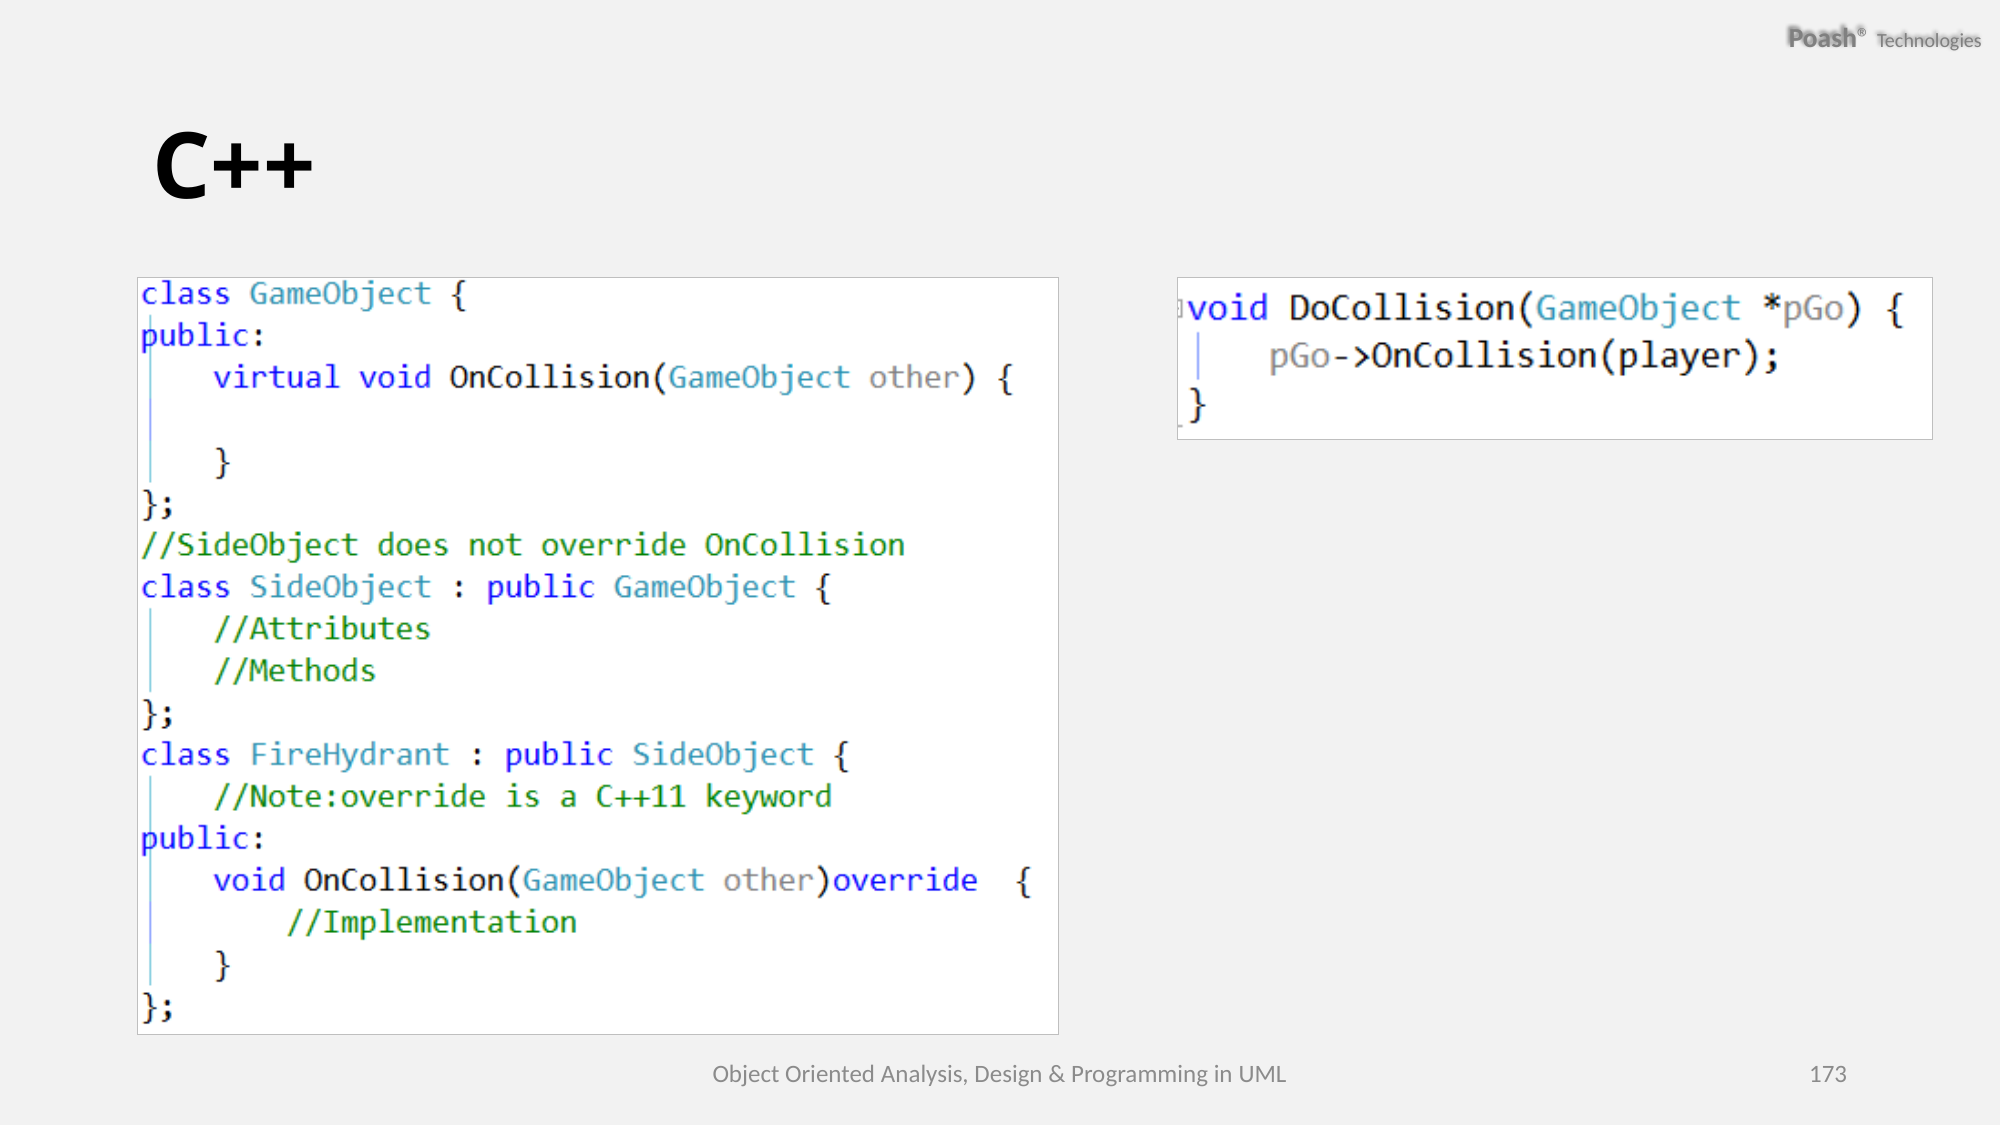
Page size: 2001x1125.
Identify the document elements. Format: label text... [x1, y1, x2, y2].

footer Object Oriented Analysis, Design & Programming in UML [662, 1042, 1338, 1103]
slide_number 173 [1412, 1042, 1863, 1103]
title C++ [137, 59, 1863, 278]
picture [137, 277, 1059, 1035]
picture [1177, 277, 1933, 440]
